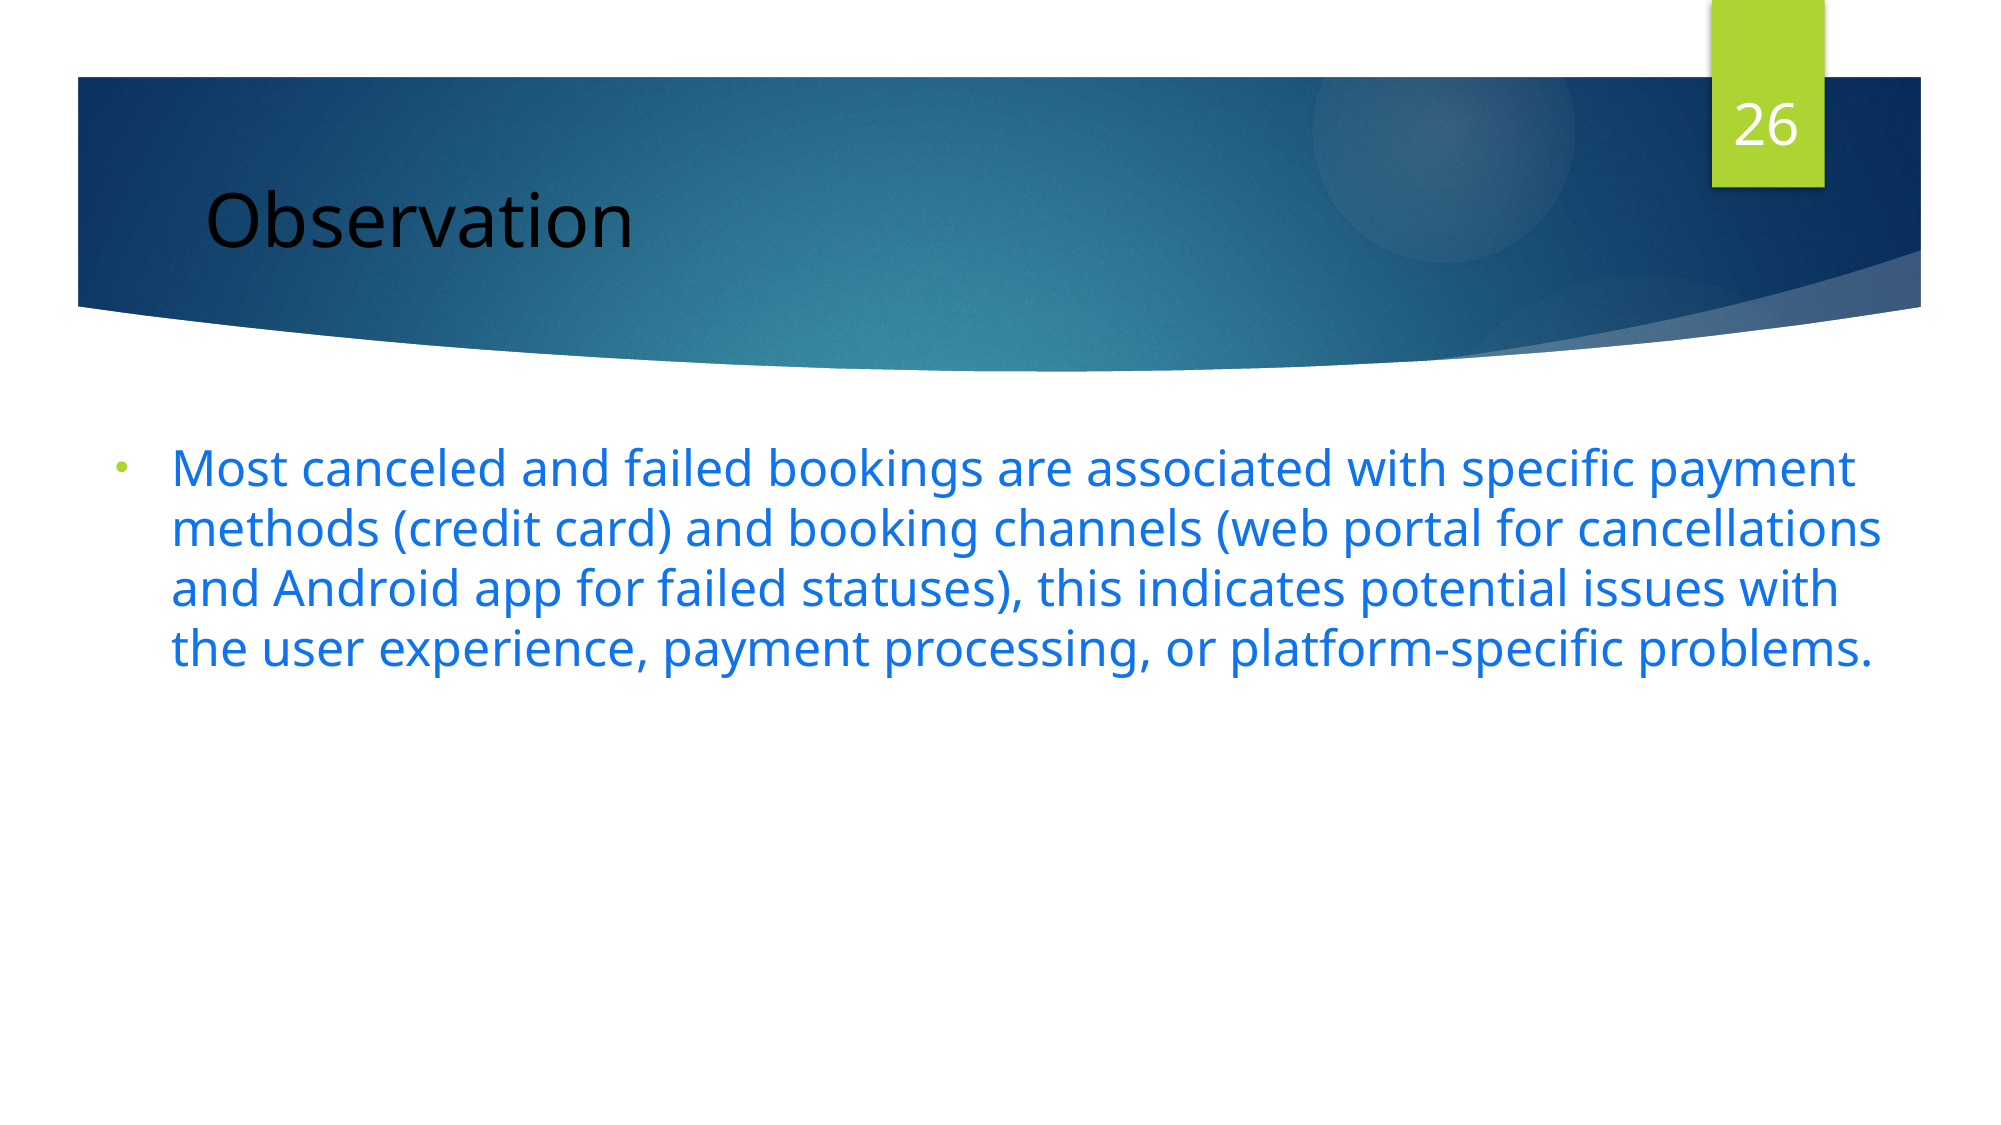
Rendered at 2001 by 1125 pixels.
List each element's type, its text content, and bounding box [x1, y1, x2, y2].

title Observation [189, 159, 1627, 276]
slide_number 26 [1698, 48, 1836, 175]
text_box Most canceled and failed bookings are associated with specific payment methods (credit card) and booking channels (web portal for cancellations and Android app for failed statuses), this indicates potential issues with the user experience, payment processing, or platform-specific problems. [99, 429, 1913, 803]
